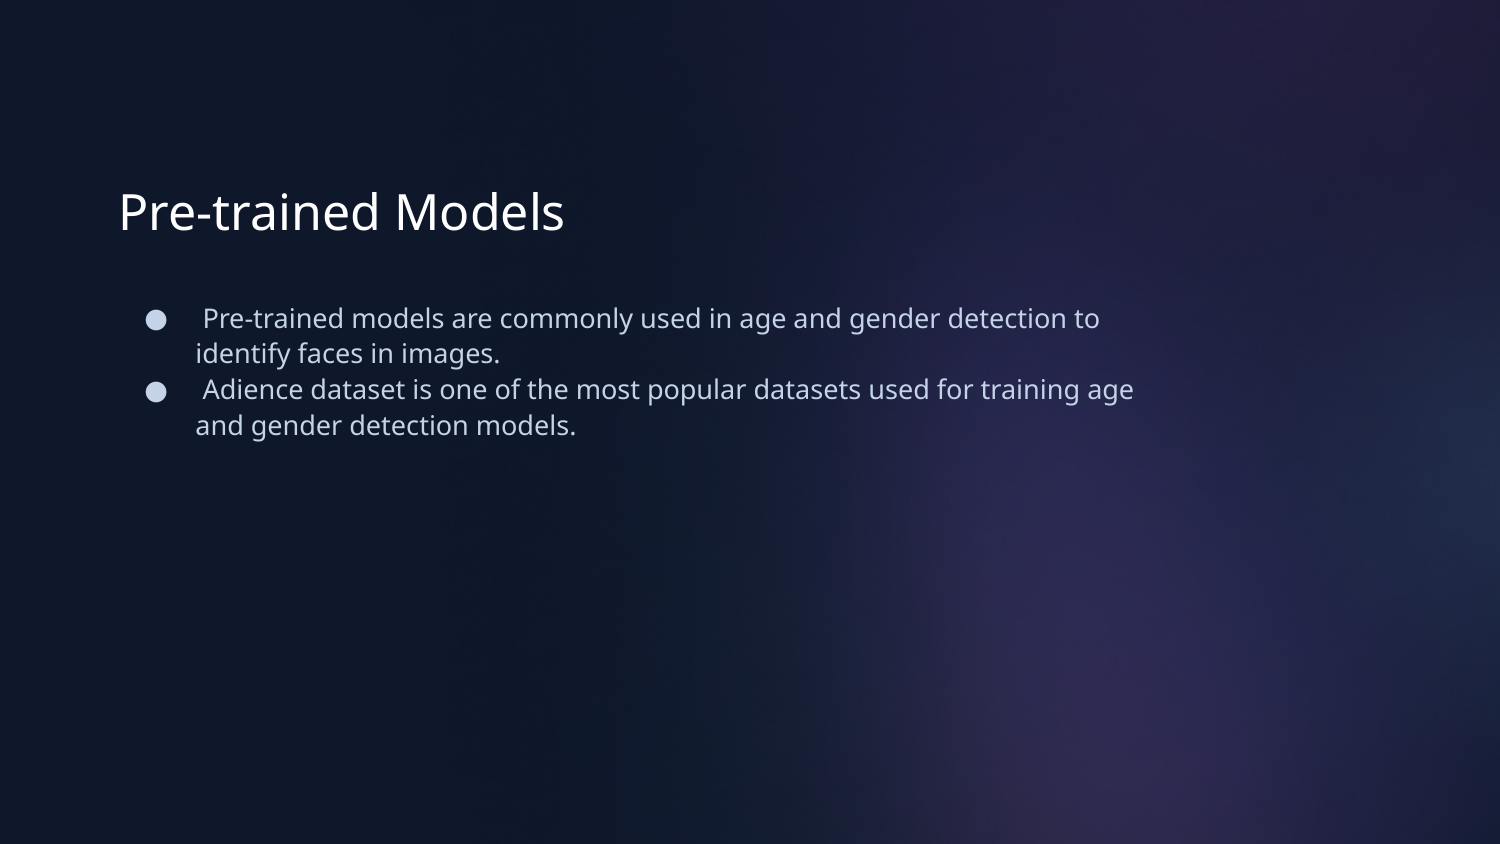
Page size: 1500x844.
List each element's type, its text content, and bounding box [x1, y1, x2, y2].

title Pre-trained Models [103, 151, 932, 271]
picture [267, 0, 1500, 844]
subtitle Pre-trained models are commonly used in age and gender detection to identify faces in images. Adience dataset is one of the most popular datasets used for training age and gender detection models. [105, 282, 1201, 606]
